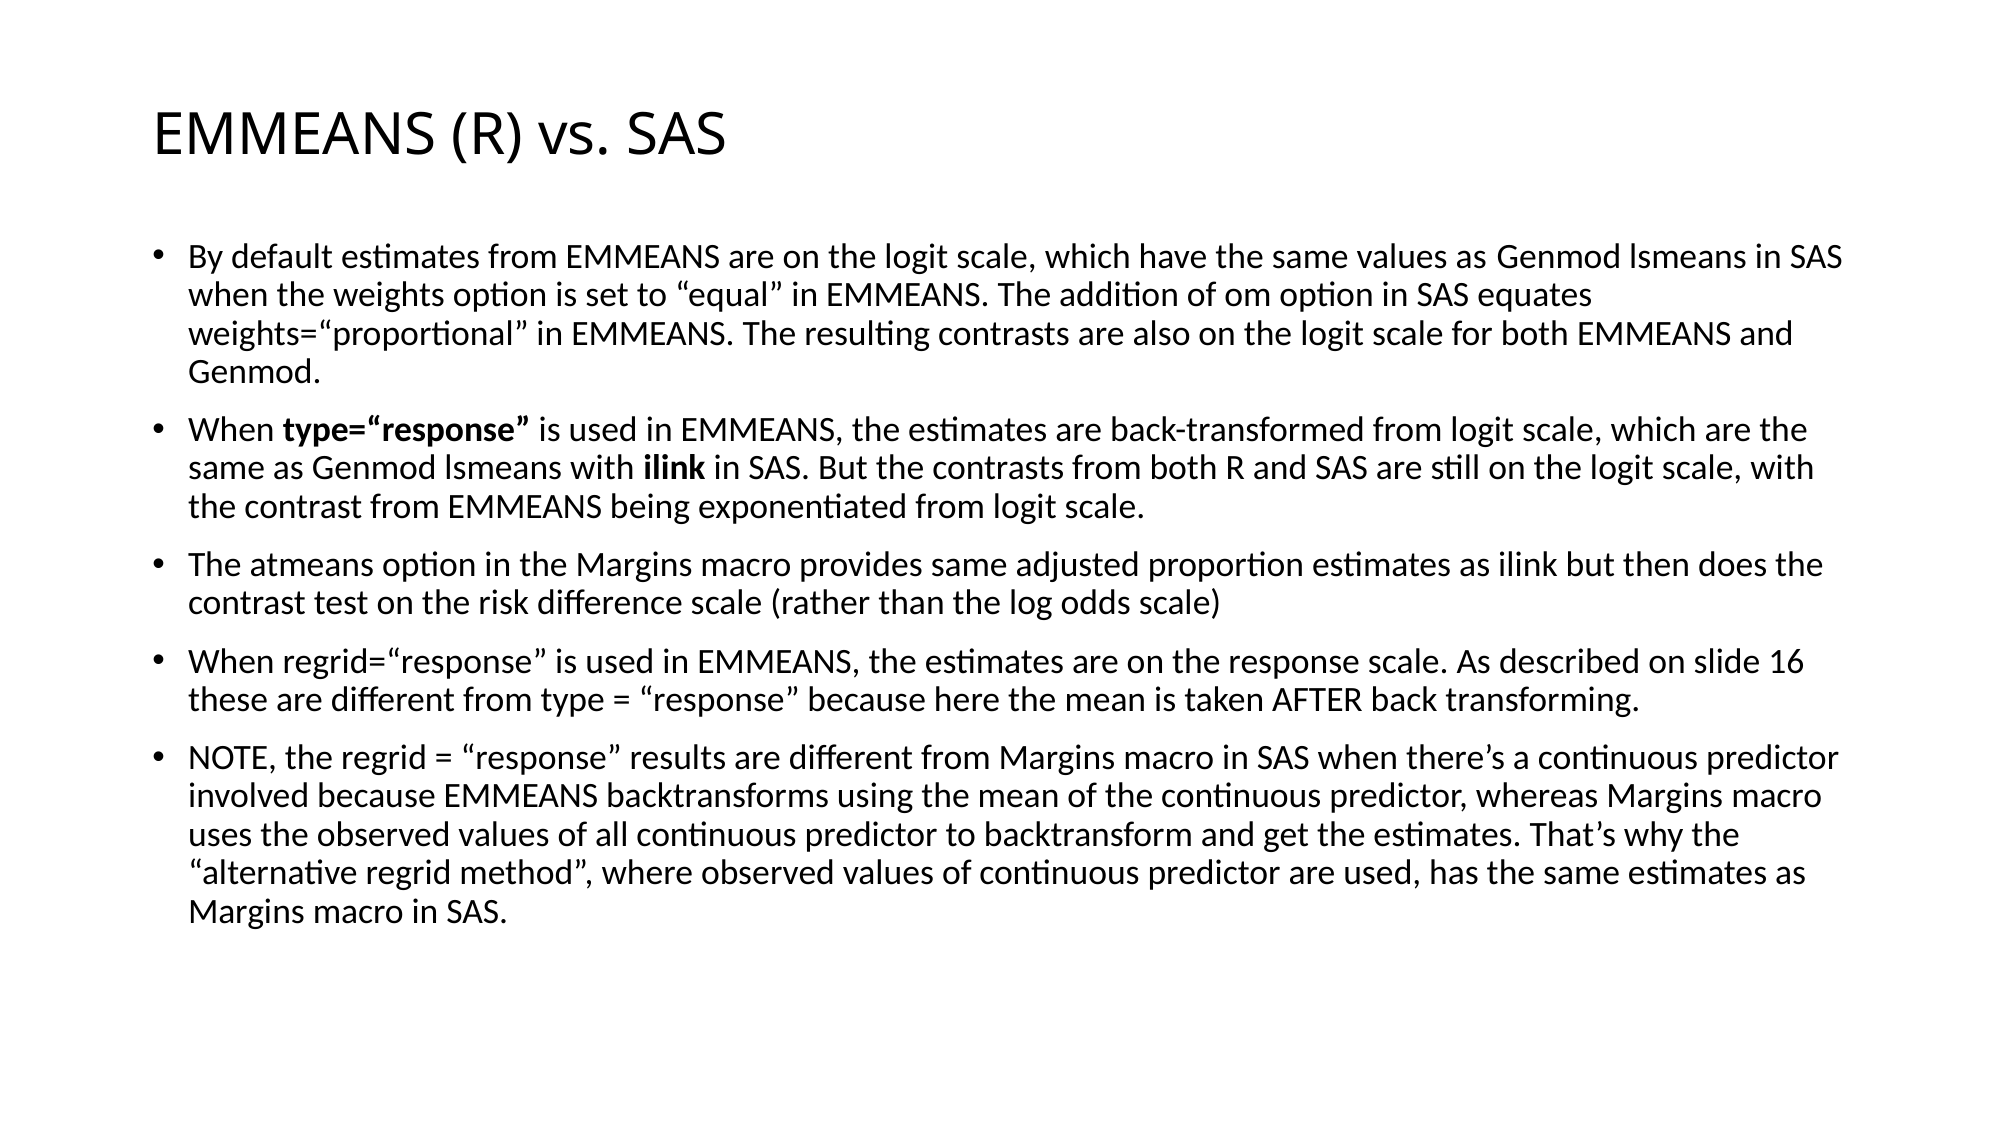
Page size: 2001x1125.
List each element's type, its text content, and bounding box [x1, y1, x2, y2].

list By default estimates from EMMEANS are on the logit scale, which have the same values as Genmod lsmeans in SAS when the weights option is set to “equal” in EMMEANS. The addition of om option in SAS equates weights=“proportional” in EMMEANS. The resulting contrasts are also on the logit scale for both EMMEANS and Genmod. When type=“response” is used in EMMEANS, the estimates are back-transformed from logit scale, which are the same as Genmod lsmeans with ilink in SAS. But the contrasts from both R and SAS are still on the logit scale, with the contrast from EMMEANS being exponentiated from logit scale. The atmeans option in the Margins macro provides same adjusted proportion estimates as ilink but then does the contrast test on the risk difference scale (rather than the log odds scale) When regrid=“response” is used in EMMEANS, the estimates are on the response scale. As described on slide 16 these are different from type = “response” because here the mean is taken AFTER back transforming. NOTE, the regrid = “response” results are different from Margins macro in SAS when there’s a continuous predictor involved because EMMEANS backtransforms using the mean of the continuous predictor, whereas Margins macro uses the observed values of all continuous predictor to backtransform and get the estimates. That’s why the “alternative regrid method”, where observed values of continuous predictor are used, has the same estimates as Margins macro in SAS. [137, 230, 1863, 944]
title EMMEANS (R) vs. SAS [137, 26, 1863, 230]
